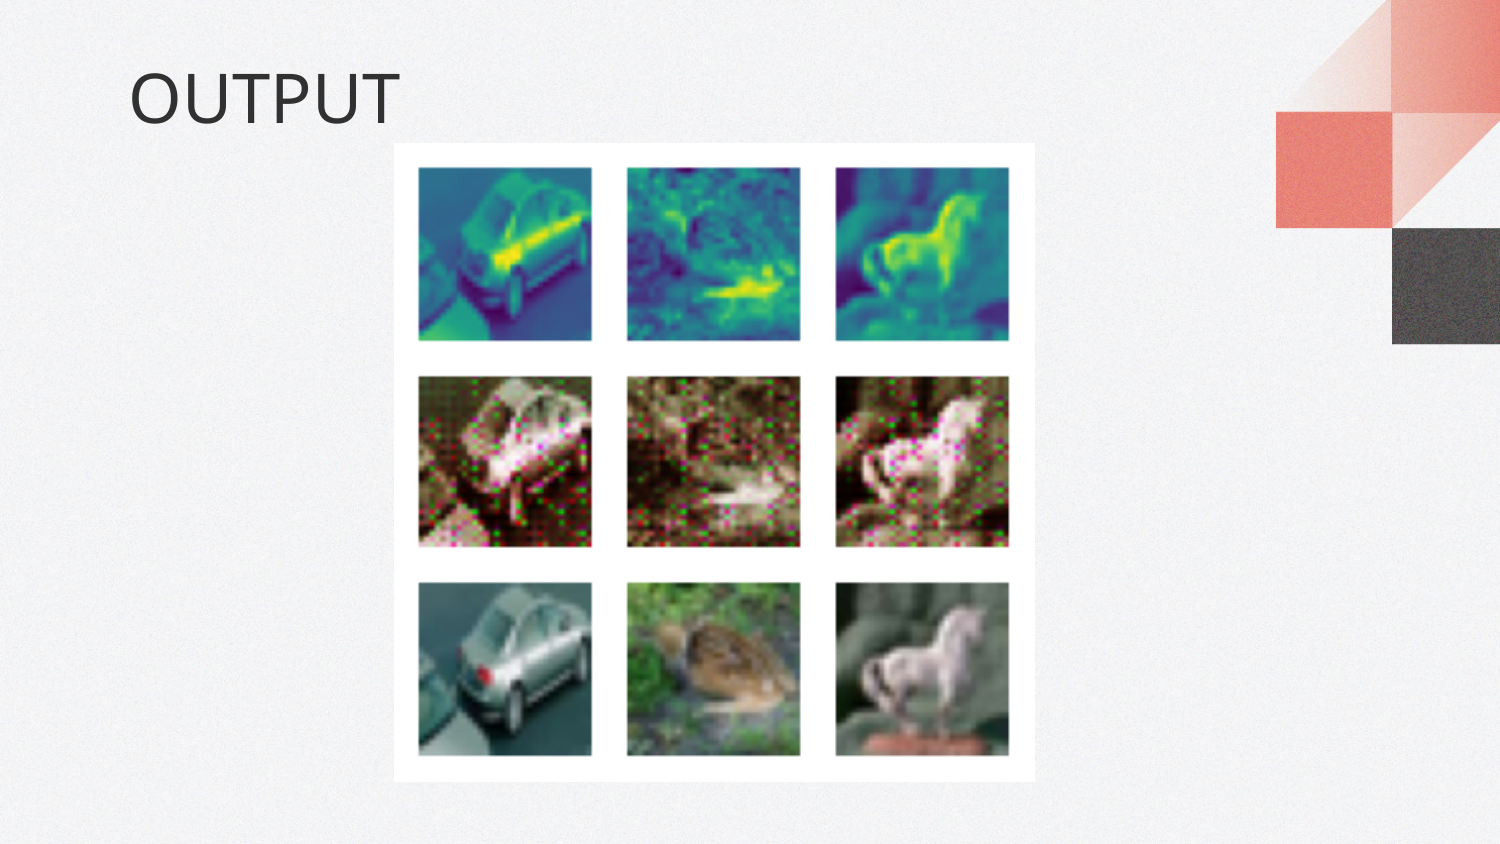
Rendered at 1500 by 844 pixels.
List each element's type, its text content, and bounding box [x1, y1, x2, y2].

picture [0, 0, 1500, 844]
title OUTPUT [113, 49, 1155, 144]
